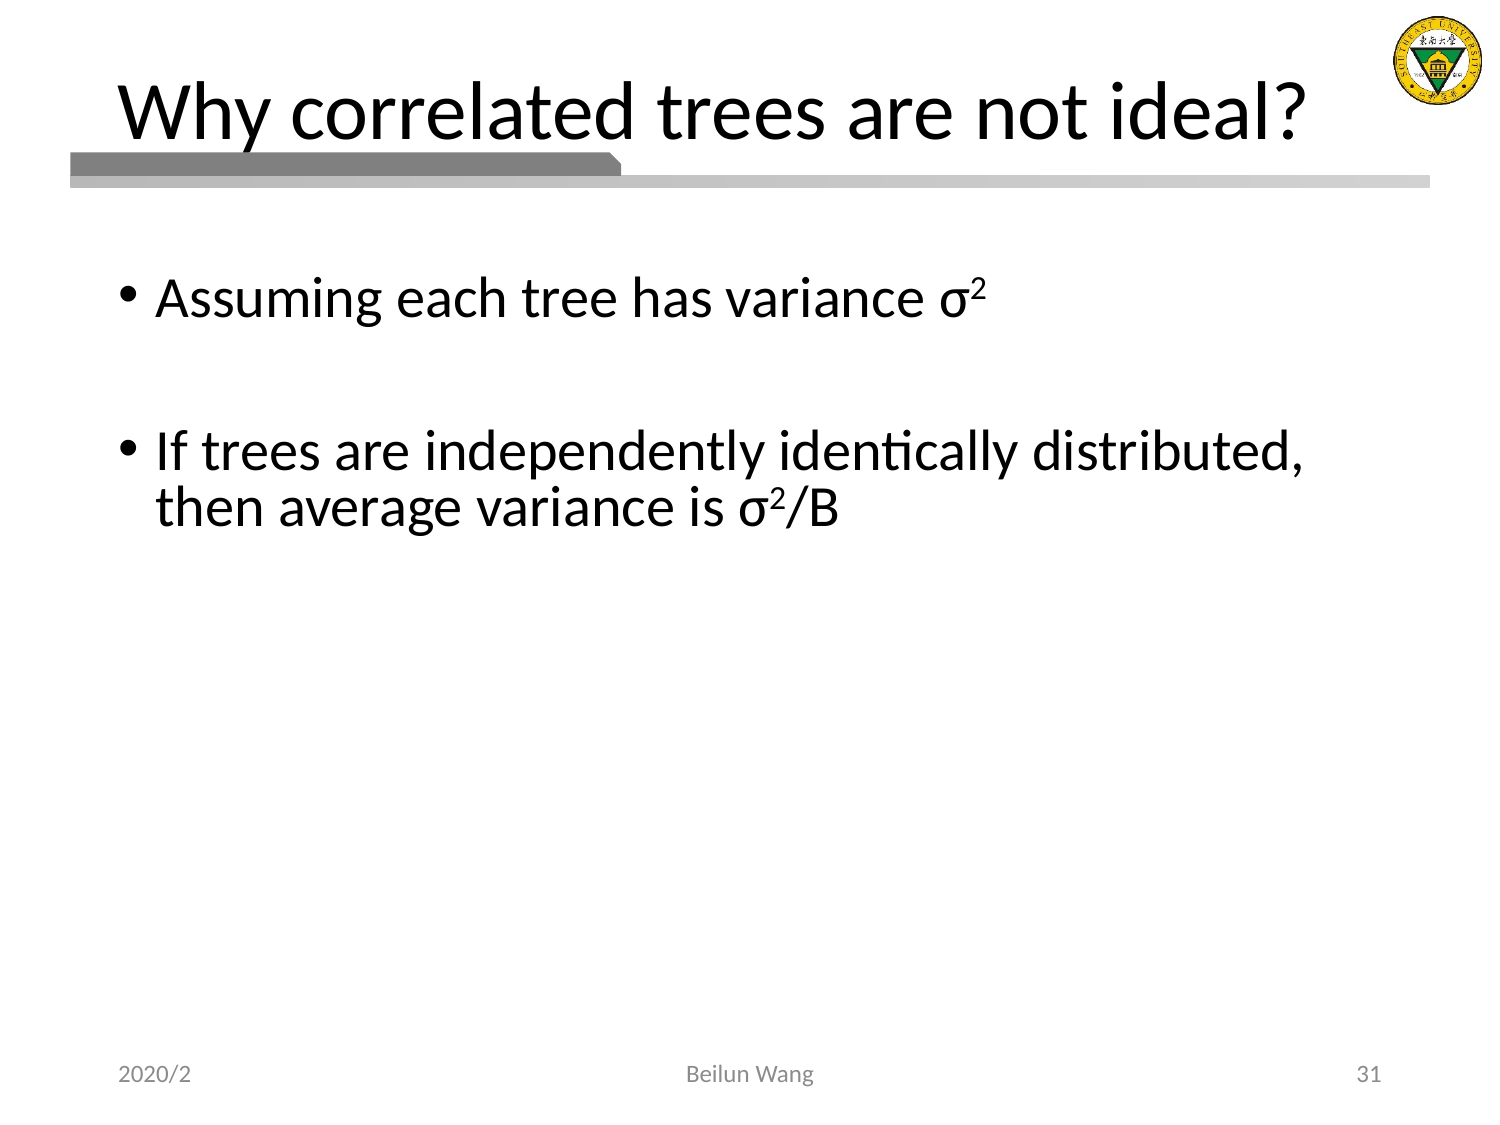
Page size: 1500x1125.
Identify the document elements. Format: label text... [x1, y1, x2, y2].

title Why correlated trees are not ideal? [103, 59, 1361, 156]
slide_number 2020/2 [103, 1042, 441, 1103]
footer Beilun Wang [496, 1042, 1004, 1103]
slide_number 31 [1059, 1042, 1397, 1103]
picture [1393, 16, 1482, 105]
list Assuming each tree has variance σ2 If trees are independently identically distributed, then average variance is σ2/B [103, 264, 1397, 1014]
